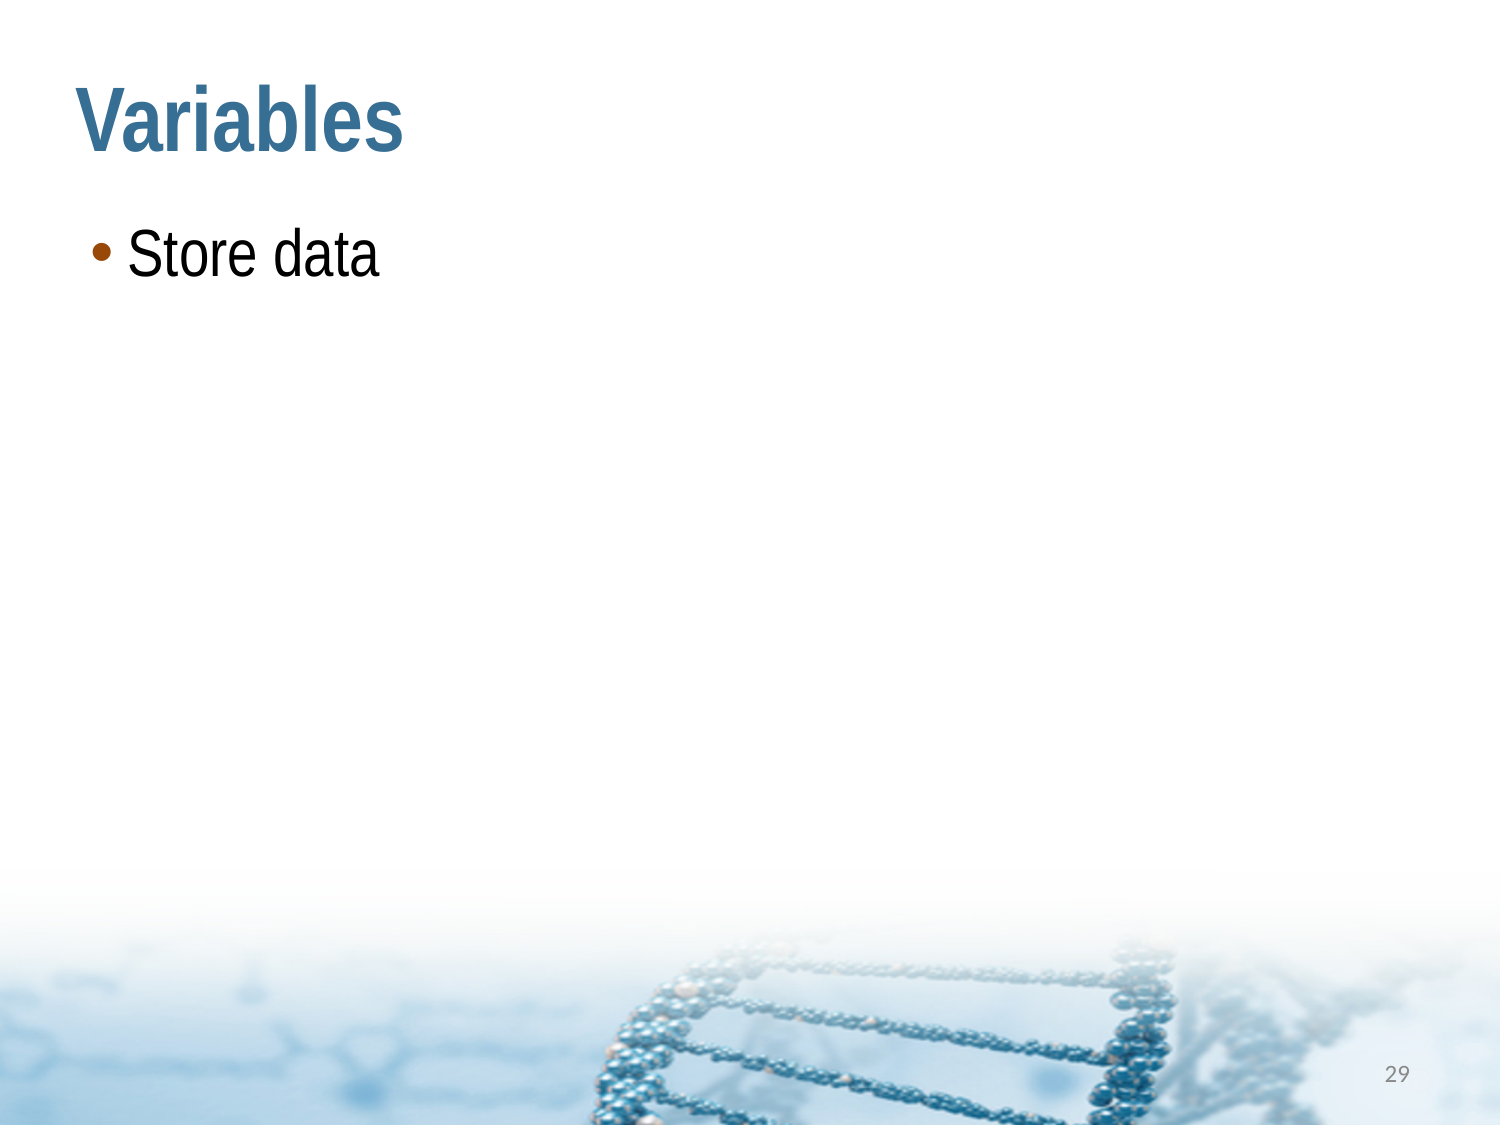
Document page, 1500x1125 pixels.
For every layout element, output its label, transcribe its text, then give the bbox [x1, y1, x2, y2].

slide_number 29 [1074, 1042, 1425, 1103]
picture [0, 862, 1500, 1125]
list Store data [75, 211, 1425, 998]
title Variables [60, 20, 1455, 209]
